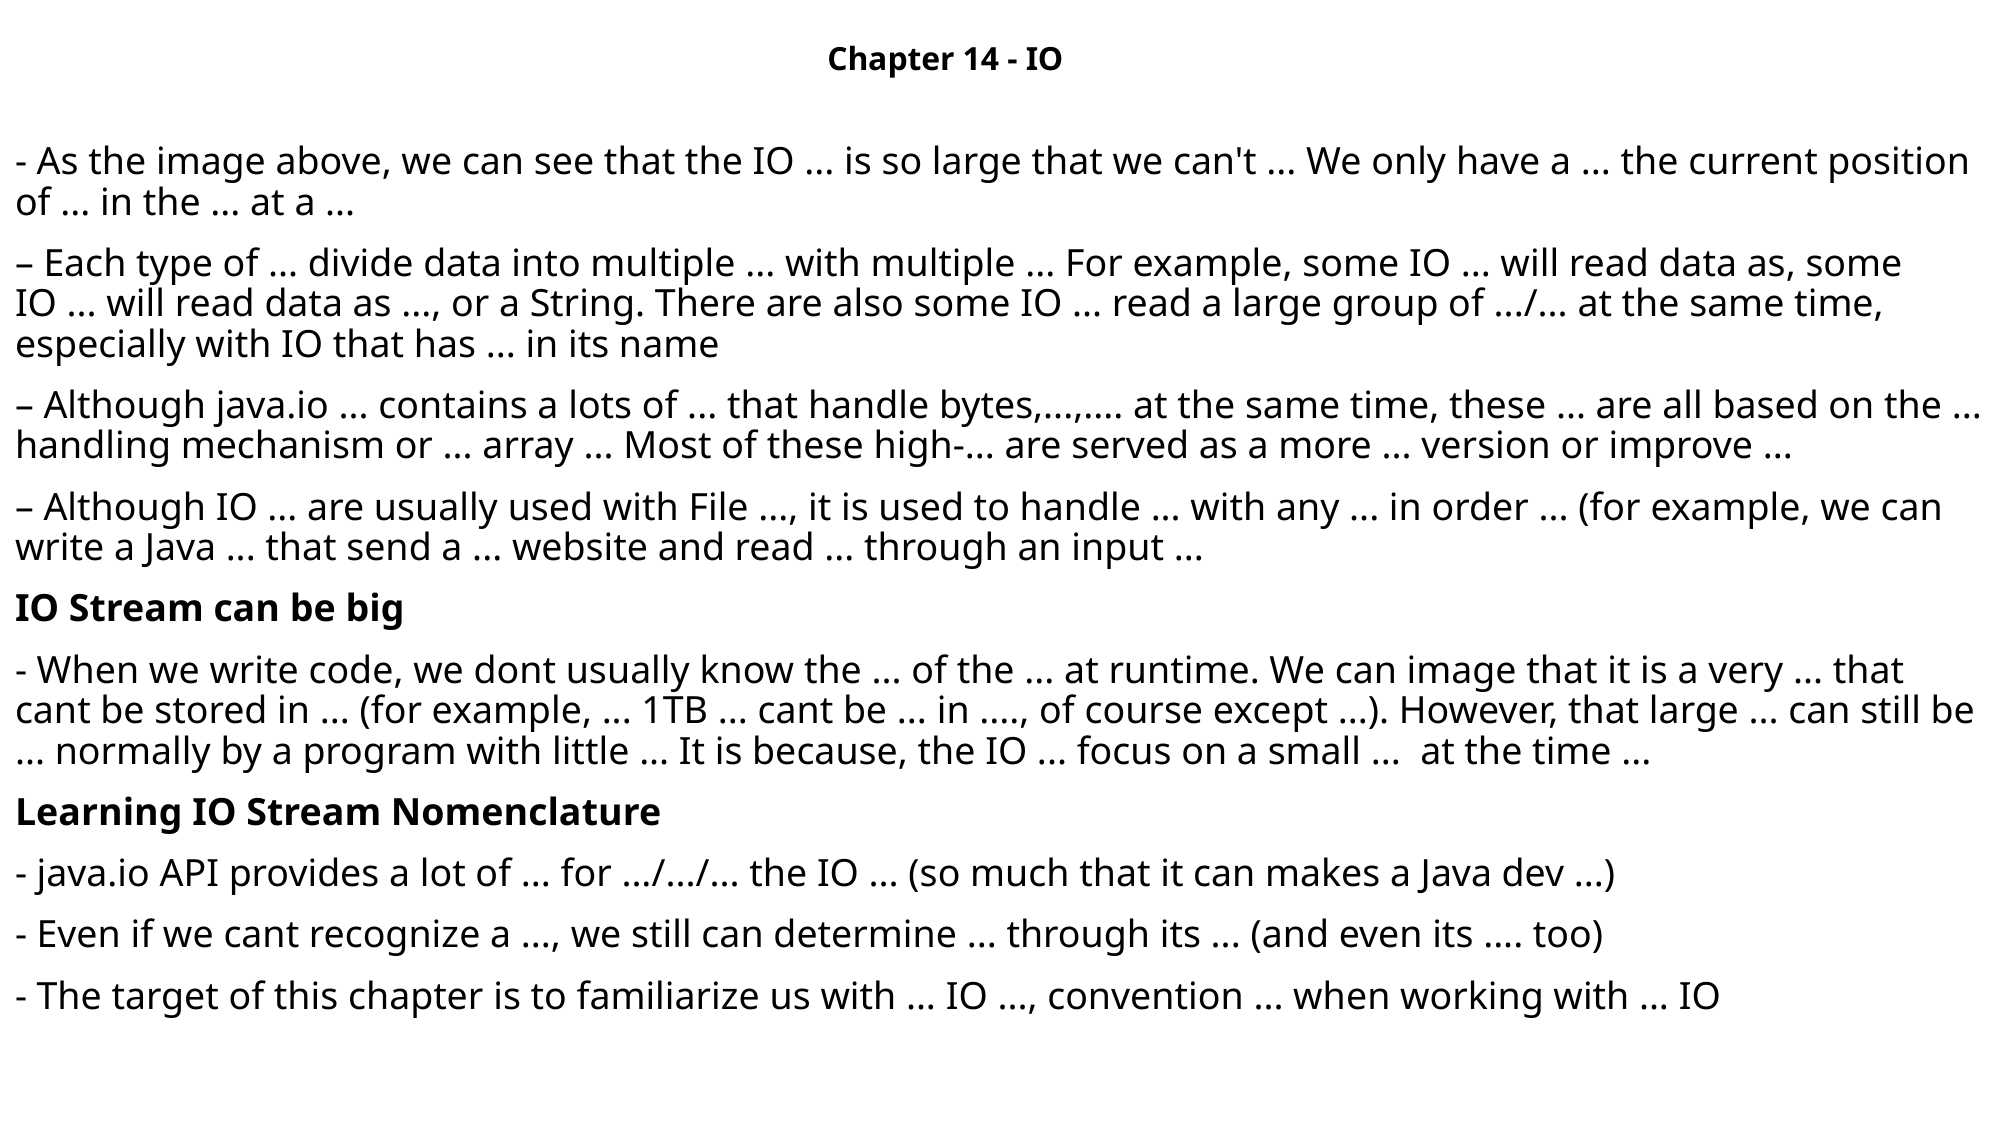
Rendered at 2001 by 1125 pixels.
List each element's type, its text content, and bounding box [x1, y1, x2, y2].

subtitle Chapter 14 - IO [24, 35, 1866, 86]
text_box - As the image above, we can see that the IO ... is so large that we can't ... We only have a ... the current position of ... in the ... at a ... – Each type of ... divide data into multiple ... with multiple ... For example, some IO ... will read data as, some IO ... will read data as ..., or a String. There are also some IO ... read a large group of .../... at the same time, especially with IO that has ... in its name – Although java.io ... contains a lots of ... that handle bytes,...,.... at the same time, these ... are all based on the ... handling mechanism or ... array ... Most of these high-... are served as a more ... version or improve ... – Although IO ... are usually used with File ..., it is used to handle ... with any ... in order ... (for example, we can write a Java ... that send a ... website and read ... through an input ... IO Stream can be big - When we write code, we dont usually know the ... of the ... at runtime. We can image that it is a very ... that cant be stored in ... (for example, ... 1TB ... cant be ... in ...., of course except ...). However, that large ... can still be ... normally by a program with little ... It is because, the IO ... focus on a small ... at the time ... Learning IO Stream Nomenclature - java.io API provides a lot of ... for .../.../... the IO ... (so much that it can makes a Java dev ...) - Even if we cant recognize a ..., we still can determine ... through its ... (and even its .... too) - The target of this chapter is to familiarize us with ... IO ..., convention ... when working with ... IO [0, 134, 2000, 1125]
